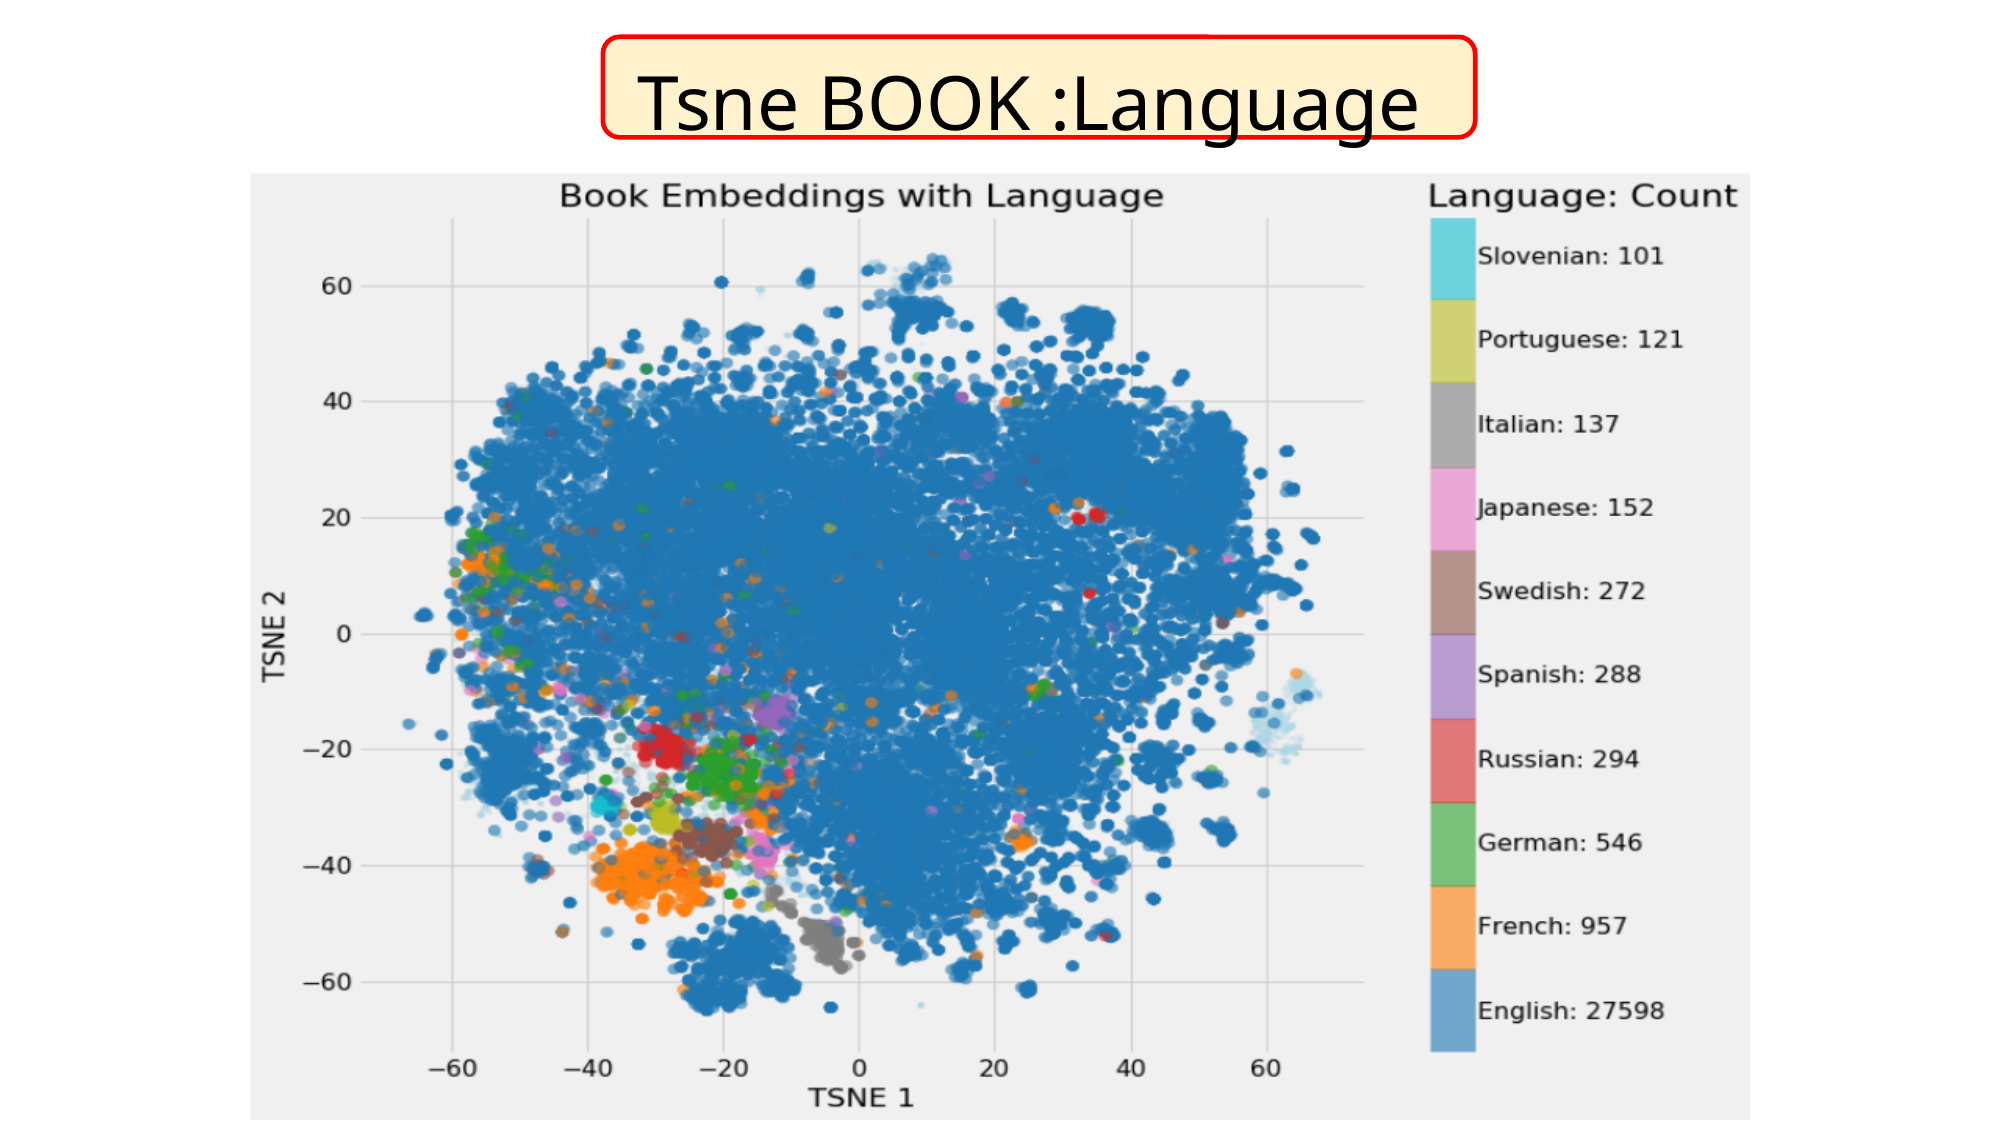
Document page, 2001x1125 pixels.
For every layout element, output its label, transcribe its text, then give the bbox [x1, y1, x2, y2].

text_box Tsne BOOK :Language [623, 48, 1496, 163]
picture [240, 163, 1760, 1120]
text_box [601, 35, 1476, 139]
